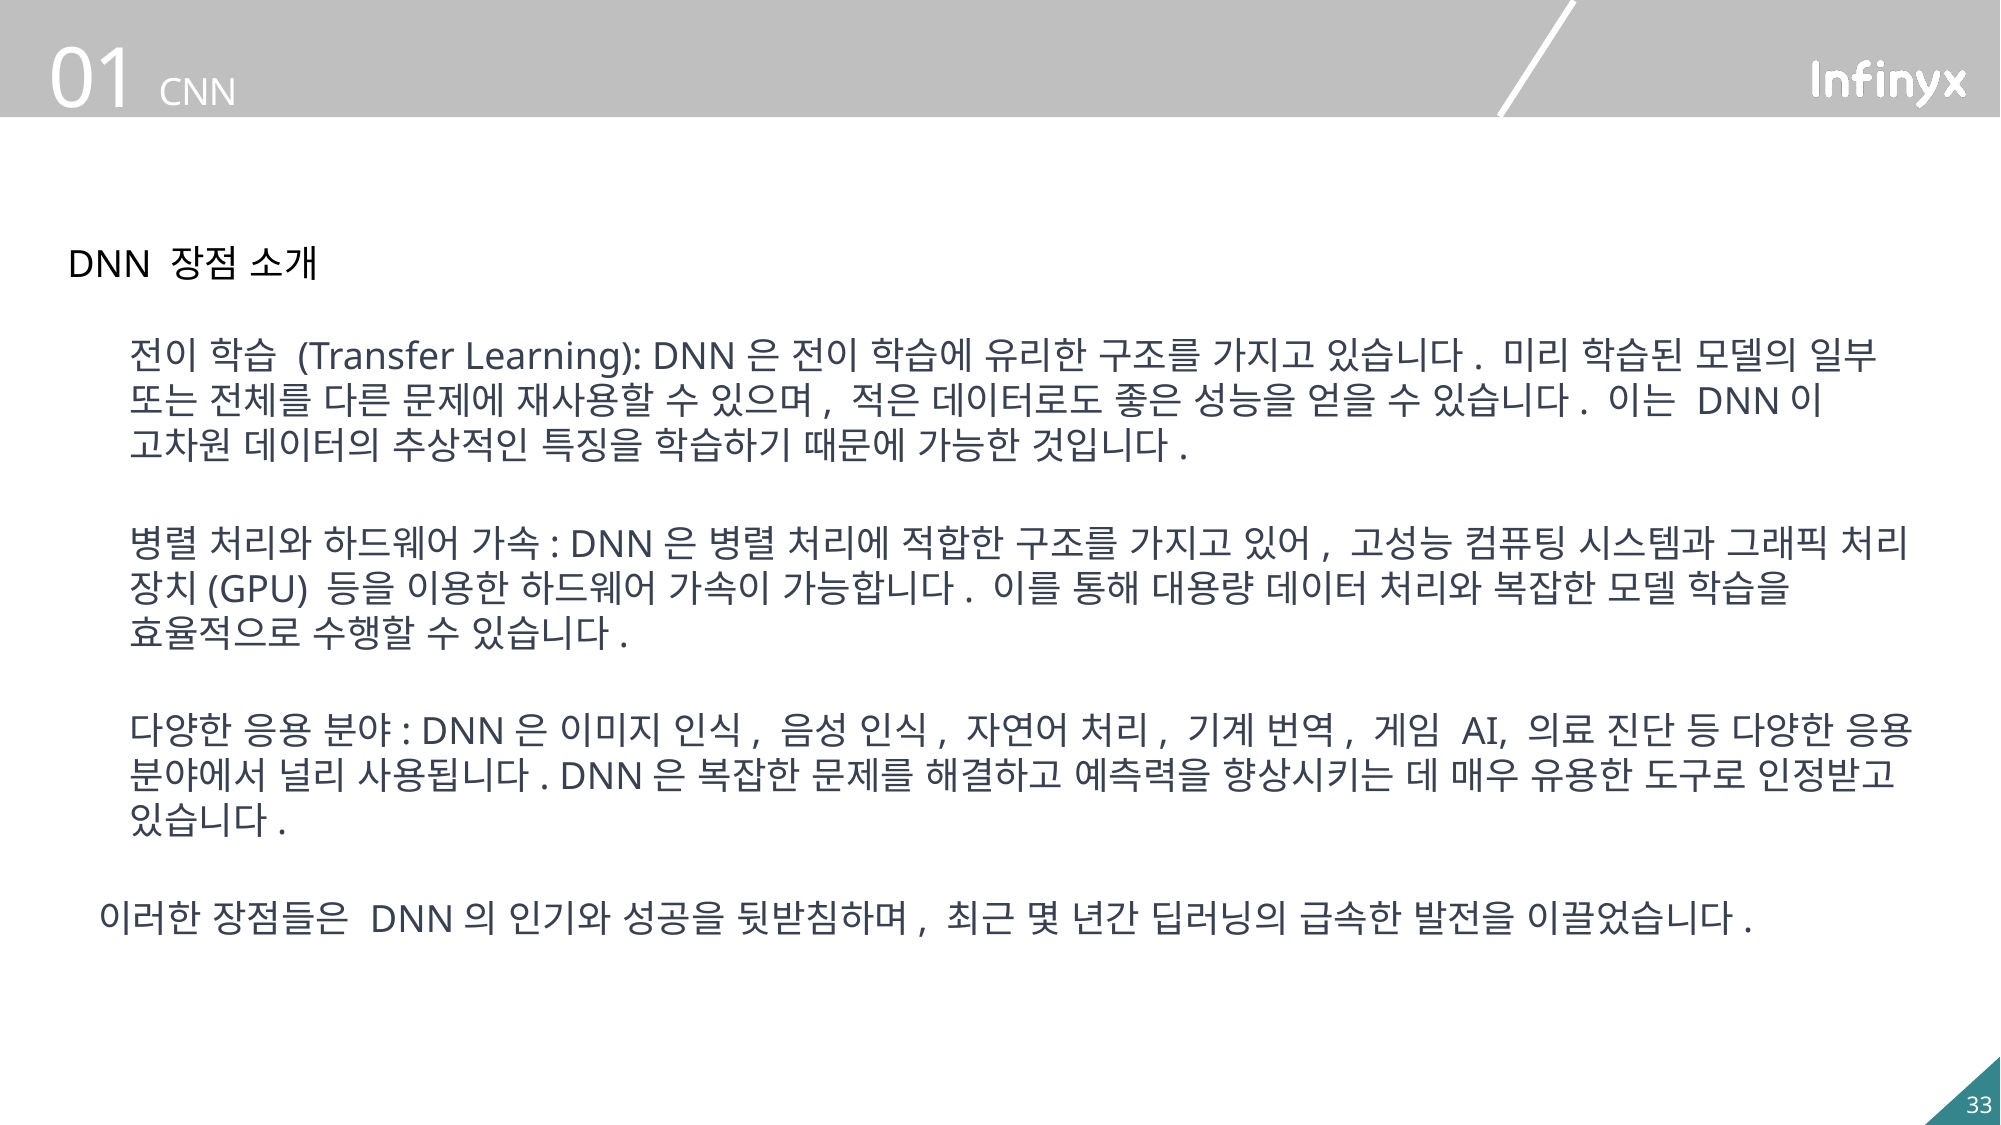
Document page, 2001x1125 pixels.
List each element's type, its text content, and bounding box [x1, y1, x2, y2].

picture [1812, 60, 1966, 108]
text_box 다양한 응용 분야: DNN은 이미지 인식, 음성 인식, 자연어 처리, 기계 번역, 게임 AI, 의료 진단 등 다양한 응용 분야에서 널리 사용됩니다. DNN은 복잡한 문제를 해결하고 예측력을 향상시키는 데 매우 유용한 도구로 인정받고 있습니다. [115, 699, 1949, 850]
text_box 전이 학습 (Transfer Learning): DNN은 전이 학습에 유리한 구조를 가지고 있습니다. 미리 학습된 모델의 일부 또는 전체를 다른 문제에 재사용할 수 있으며, 적은 데이터로도 좋은 성능을 얻을 수 있습니다. 이는 DNN이 고차원 데이터의 추상적인 특징을 학습하기 때문에 가능한 것입니다. [115, 325, 1919, 475]
text_box DNN 장점 소개 [52, 232, 1493, 293]
text_box 병렬 처리와 하드웨어 가속: DNN은 병렬 처리에 적합한 구조를 가지고 있어, 고성능 컴퓨팅 시스템과 그래픽 처리 장치(GPU) 등을 이용한 하드웨어 가속이 가능합니다. 이를 통해 대용량 데이터 처리와 복잡한 모델 학습을 효율적으로 수행할 수 있습니다. [115, 512, 1949, 663]
text_box 이러한 장점들은 DNN의 인기와 성공을 뒷받침하며, 최근 몇 년간 딥러닝의 급속한 발전을 이끌었습니다. [83, 887, 1919, 947]
